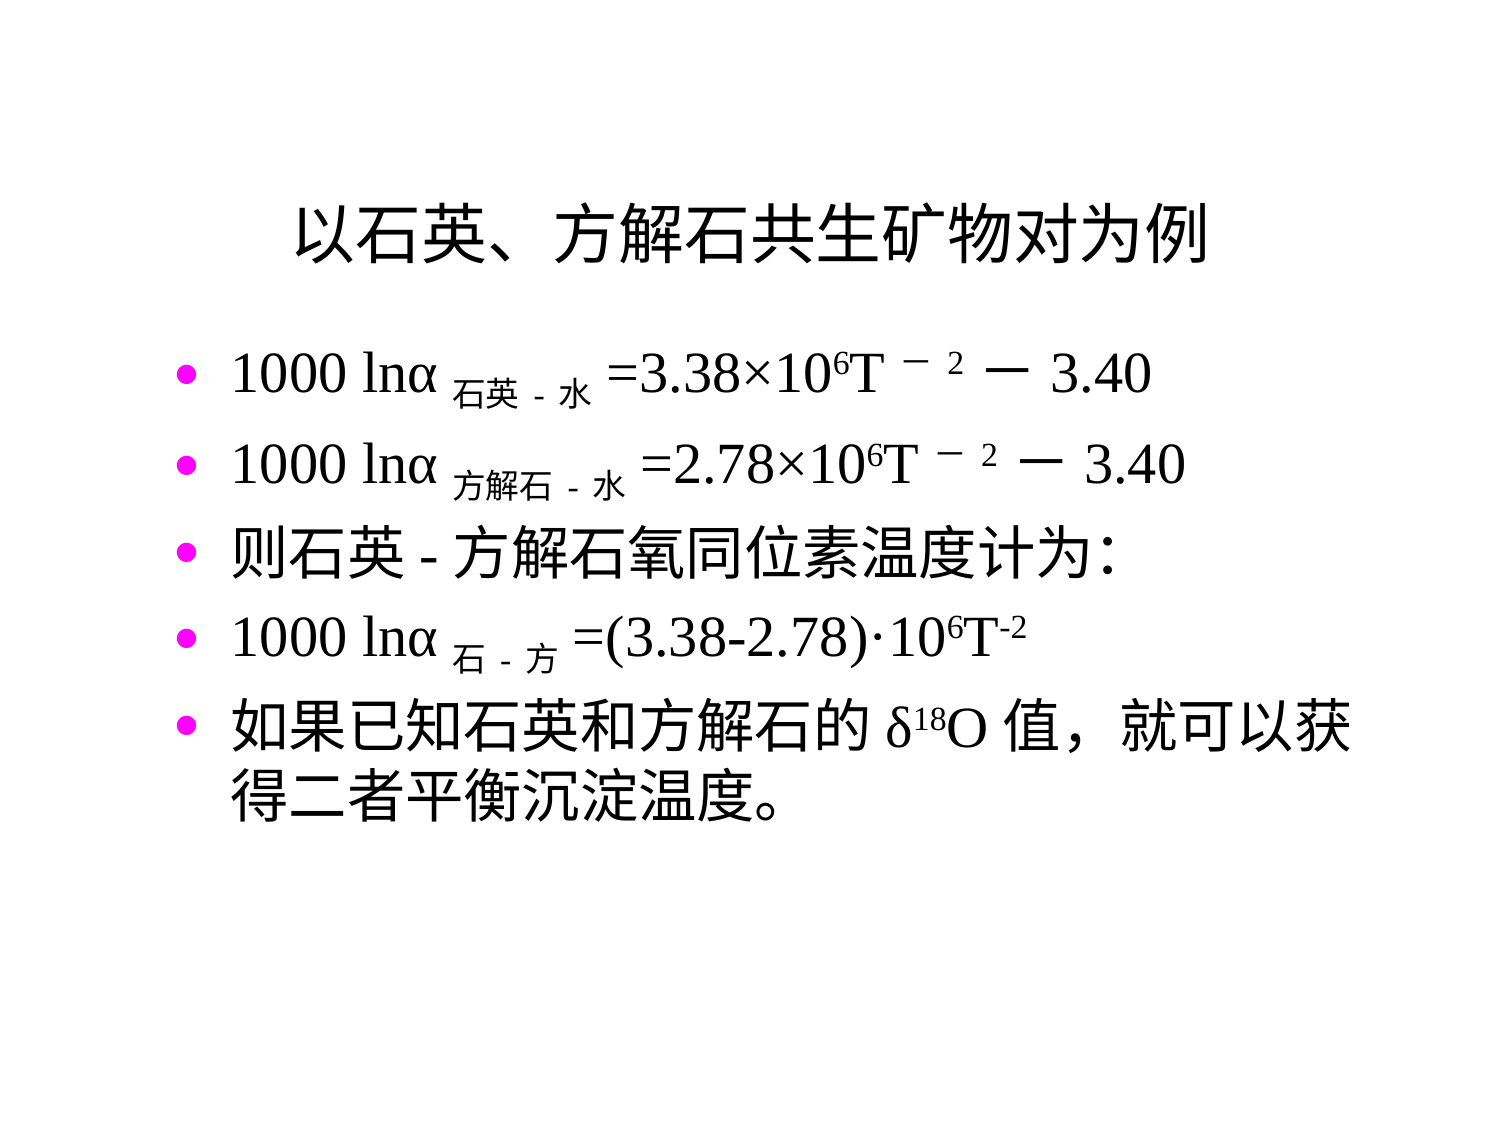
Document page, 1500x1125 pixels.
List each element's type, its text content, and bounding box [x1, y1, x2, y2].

title 以石英、方解石共生矿物对为例 [147, 184, 1353, 280]
list 1000 lnα石英-水=3.38×106T－2－3.40 1000 lnα方解石-水=2.78×106T－2－3.40 则石英-方解石氧同位素温度计为： 1000 lnα石-方=(3.38-2.78)·106T-2 如果已知石英和方解石的δ18O值，就可以获得二者平衡沉淀温度。 [159, 326, 1401, 956]
